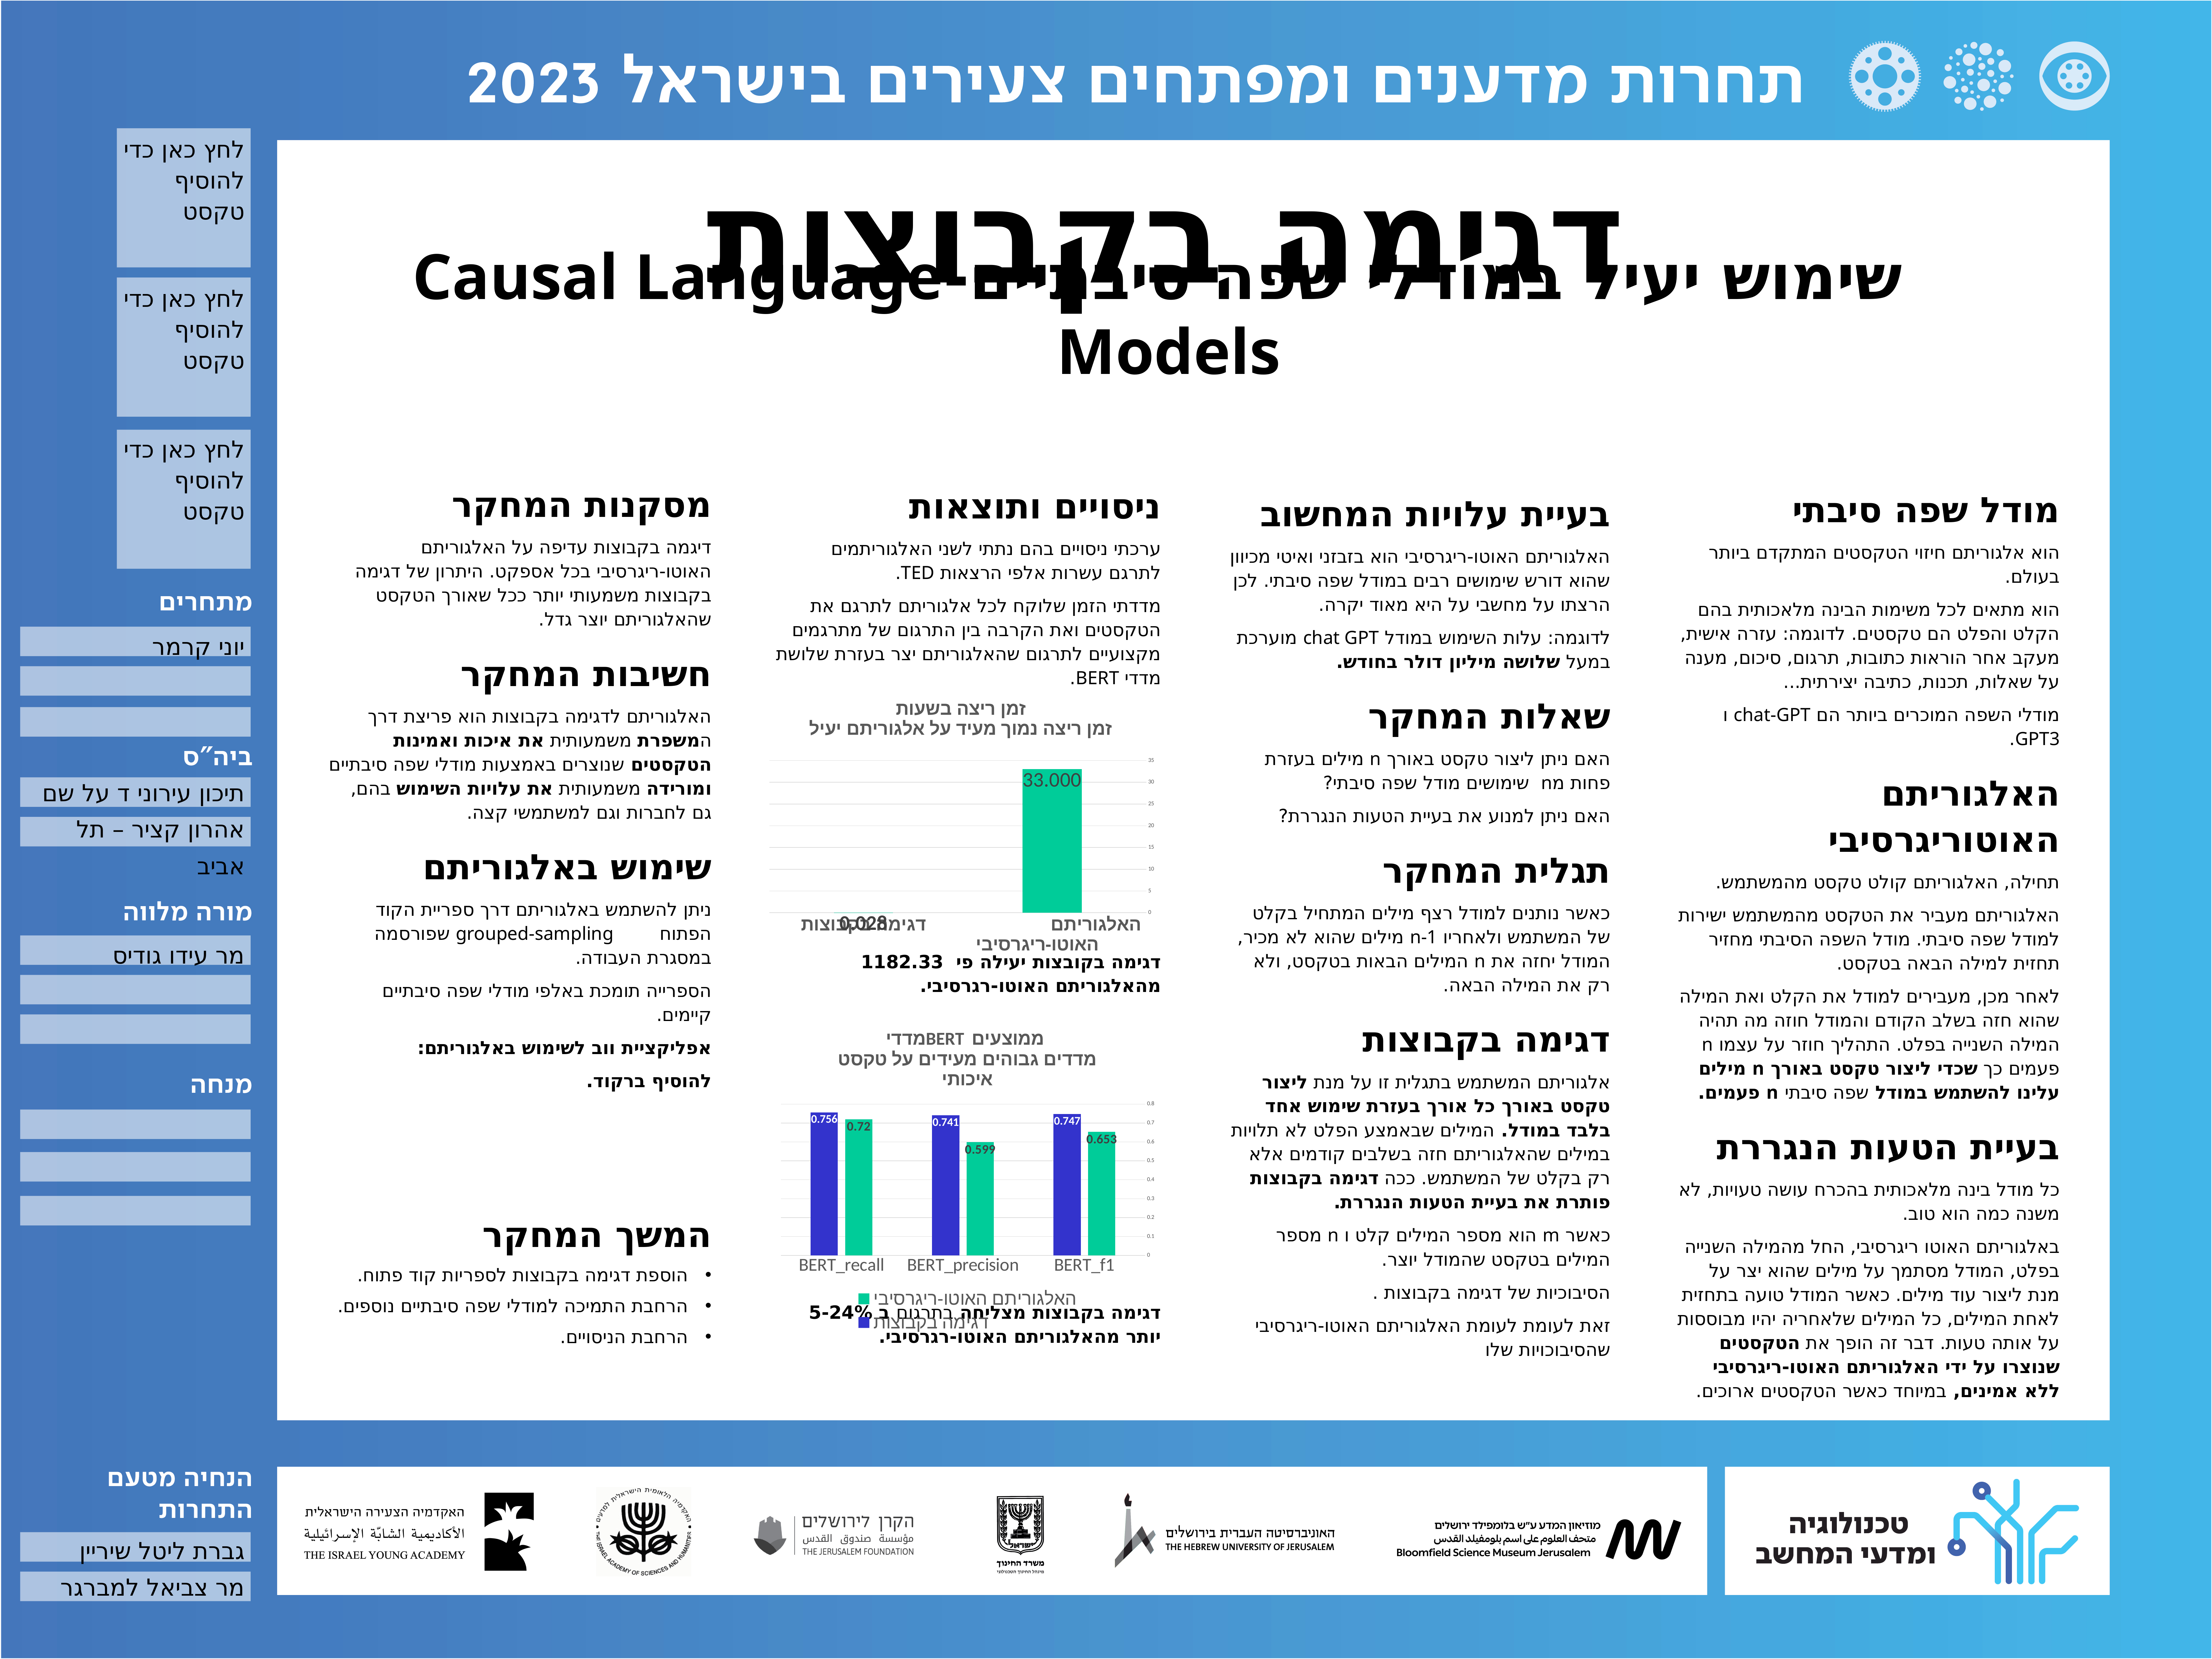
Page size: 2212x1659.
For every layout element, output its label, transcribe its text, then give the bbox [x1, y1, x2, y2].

text_box [250, 626, 251, 657]
list מר עידו גודיס [18, 930, 250, 1041]
text_box [116, 277, 251, 417]
text_box [250, 1532, 251, 1562]
text_box [250, 816, 251, 847]
list גברת ליטל שיריין מר צביאל למברגר [18, 1525, 250, 1637]
text_box [20, 1151, 251, 1182]
chart [773, 1014, 1162, 1336]
text_box [250, 665, 251, 696]
text_box [20, 1014, 251, 1044]
list תיכון עירוני ד על שם אהרון קציר – תל אביב [18, 767, 250, 879]
chart [761, 693, 1162, 960]
text_box [20, 706, 251, 737]
text_box [116, 128, 251, 268]
list מודל שפה סיבתי הוא אלגוריתם חיזוי הטקסטים המתקדם ביותר בעולם. הוא מתאים לכל משימות הבינה מלאכותית בהם הקלט והפלט הם טקסטים. לדוגמה: עזרה אישית, מעקב אחר הוראות כתובות, תרגום, סיכום, מענה על שאלות, תכנות, כתיבה יצירתית... מודלי השפה המוכרים ביותר הם chat-GPT ו GPT3. האלגוריתם האוטוריגרסיבי תחילה, האלגוריתם קולט טקסט מהמשתמש. האלגוריתם מעביר את הטקסט מהמשתמש ישירות למודל שפה סיבתי. מודל השפה הסיבתי מחזיר תחזית למילה הבאה בטקסט. לאחר מכן, מעבירים למודל את הקלט ואת המילה שהוא חזה בשלב הקודם והמודל חוזה מה תהיה המילה השנייה בפלט. התהליך חוזר על עצמו n פעמים כך שכדי ליצור טקסט באורך n מילים עלינו להשתמש במודל שפה סיבתי n פעמים. בעיית הטעות הנגררת כל מודל בינה מלאכותית בהכרח עושה טעויות, לא משנה כמה הוא טוב. באלגוריתם האוטו ריגרסיבי, החל מהמילה השנייה בפלט, המודל מסתמך על מילים שהוא יצר על מנת ליצור עוד מילים. כאשר המודל טועה בתחזית לאחת המילים, כל המילים שלאחריה יהיו מבוססות על אותה טעות. דבר זה הופך את הטקסטים שנוצרו על ידי האלגוריתם האוטו-ריגרסיבי ללא אמינים, במיוחד כאשר הטקסטים ארוכים. [1670, 481, 2065, 1425]
text_box [20, 1109, 251, 1140]
list לחץ כאן כדי להוסיף טקסט [117, 129, 250, 241]
text_box [250, 777, 251, 807]
text_box [116, 429, 251, 569]
text_box [250, 935, 251, 965]
list לחץ כאן כדי להוסיף טקסט [117, 278, 250, 390]
text_box [20, 1195, 251, 1226]
text_box [250, 1571, 251, 1602]
list דגימה בקבוצות [351, 149, 1981, 312]
list מסקנות המחקר דיגמה בקבוצות עדיפה על האלגוריתם האוטו-ריגרסיבי בכל אספקט. היתרון של דגימה בקבוצות משמעותי יותר ככל שאורך הטקסט שהאלגוריתם יוצר גדל. חשיבות המחקר האלגוריתם לדגימה בקבוצות הוא פריצת דרך המשפרת משמעותית את איכות ואמינות הטקסטים שנוצרים באמצעות מודלי שפה סיבתיים ומורידה משמעותית את עלויות השימוש בהם, גם לחברות וגם למשתמשי קצה. שימוש באלגוריתם ניתן להשתמש באלגוריתם דרך ספריית הקוד הפתוח grouped-sampling שפורסמה במסגרת העבודה. הספרייה תומכת באלפי מודלי שפה סיבתיים קיימים. אפליקציית ווב לשימוש באלגוריתם: להוסיף ברקוד. המשך המחקר הוספת דגימה בקבוצות לספריות קוד פתוח. הרחבת התמיכה למודלי שפה סיבתיים נוספים. הרחבת הניסויים. [321, 475, 717, 1420]
list שימוש יעיל במודלי שפה סיבתיים-Causal Language Models [343, 309, 1973, 387]
text_box [250, 974, 251, 1005]
list ניסויים ותוצאות ערכתי ניסויים בהם נתתי לשני האלגוריתמים לתרגם עשרות אלפי הרצאות TED. מדדתי הזמן שלוקח לכל אלגוריתם לתרגם את הטקסטים ואת הקרבה בין התרגום של מתרגמים מקצועיים לתרגום שהאלגוריתם יצר בעזרת שלושת מדדי BERT. דגימה בקובצות יעילה פי 1182.33 מהאלגוריתם האוטו-רגרסיבי. דגימה בקבוצות מצליחה בתרגום ב 5-24% יותר מהאלגוריתם האוטו-רגרסיבי. [771, 477, 1166, 1421]
list יוני קרמר [18, 621, 250, 732]
list לחץ כאן כדי להוסיף טקסט [117, 429, 250, 541]
